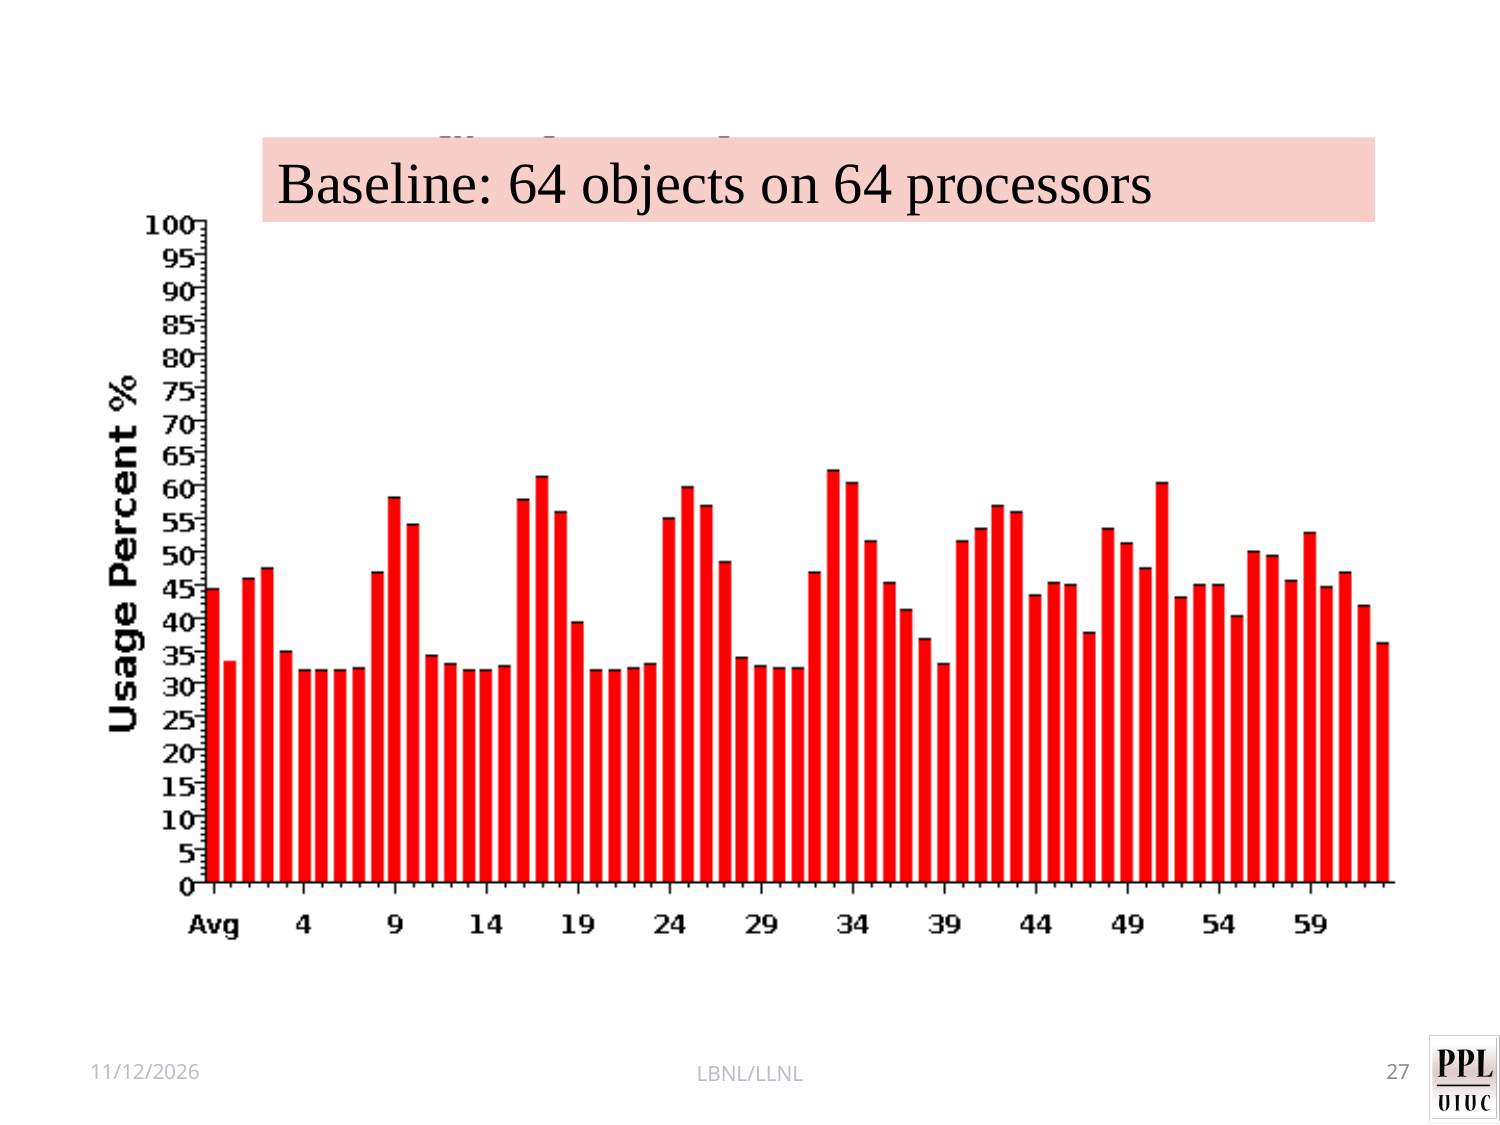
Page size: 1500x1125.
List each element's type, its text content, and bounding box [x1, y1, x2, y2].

picture [1425, 1032, 1500, 1125]
slide_number 27 [1074, 1042, 1425, 1103]
footer LBNL/LLNL [512, 1042, 988, 1103]
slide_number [75, 1042, 425, 1103]
picture [93, 109, 1404, 1013]
